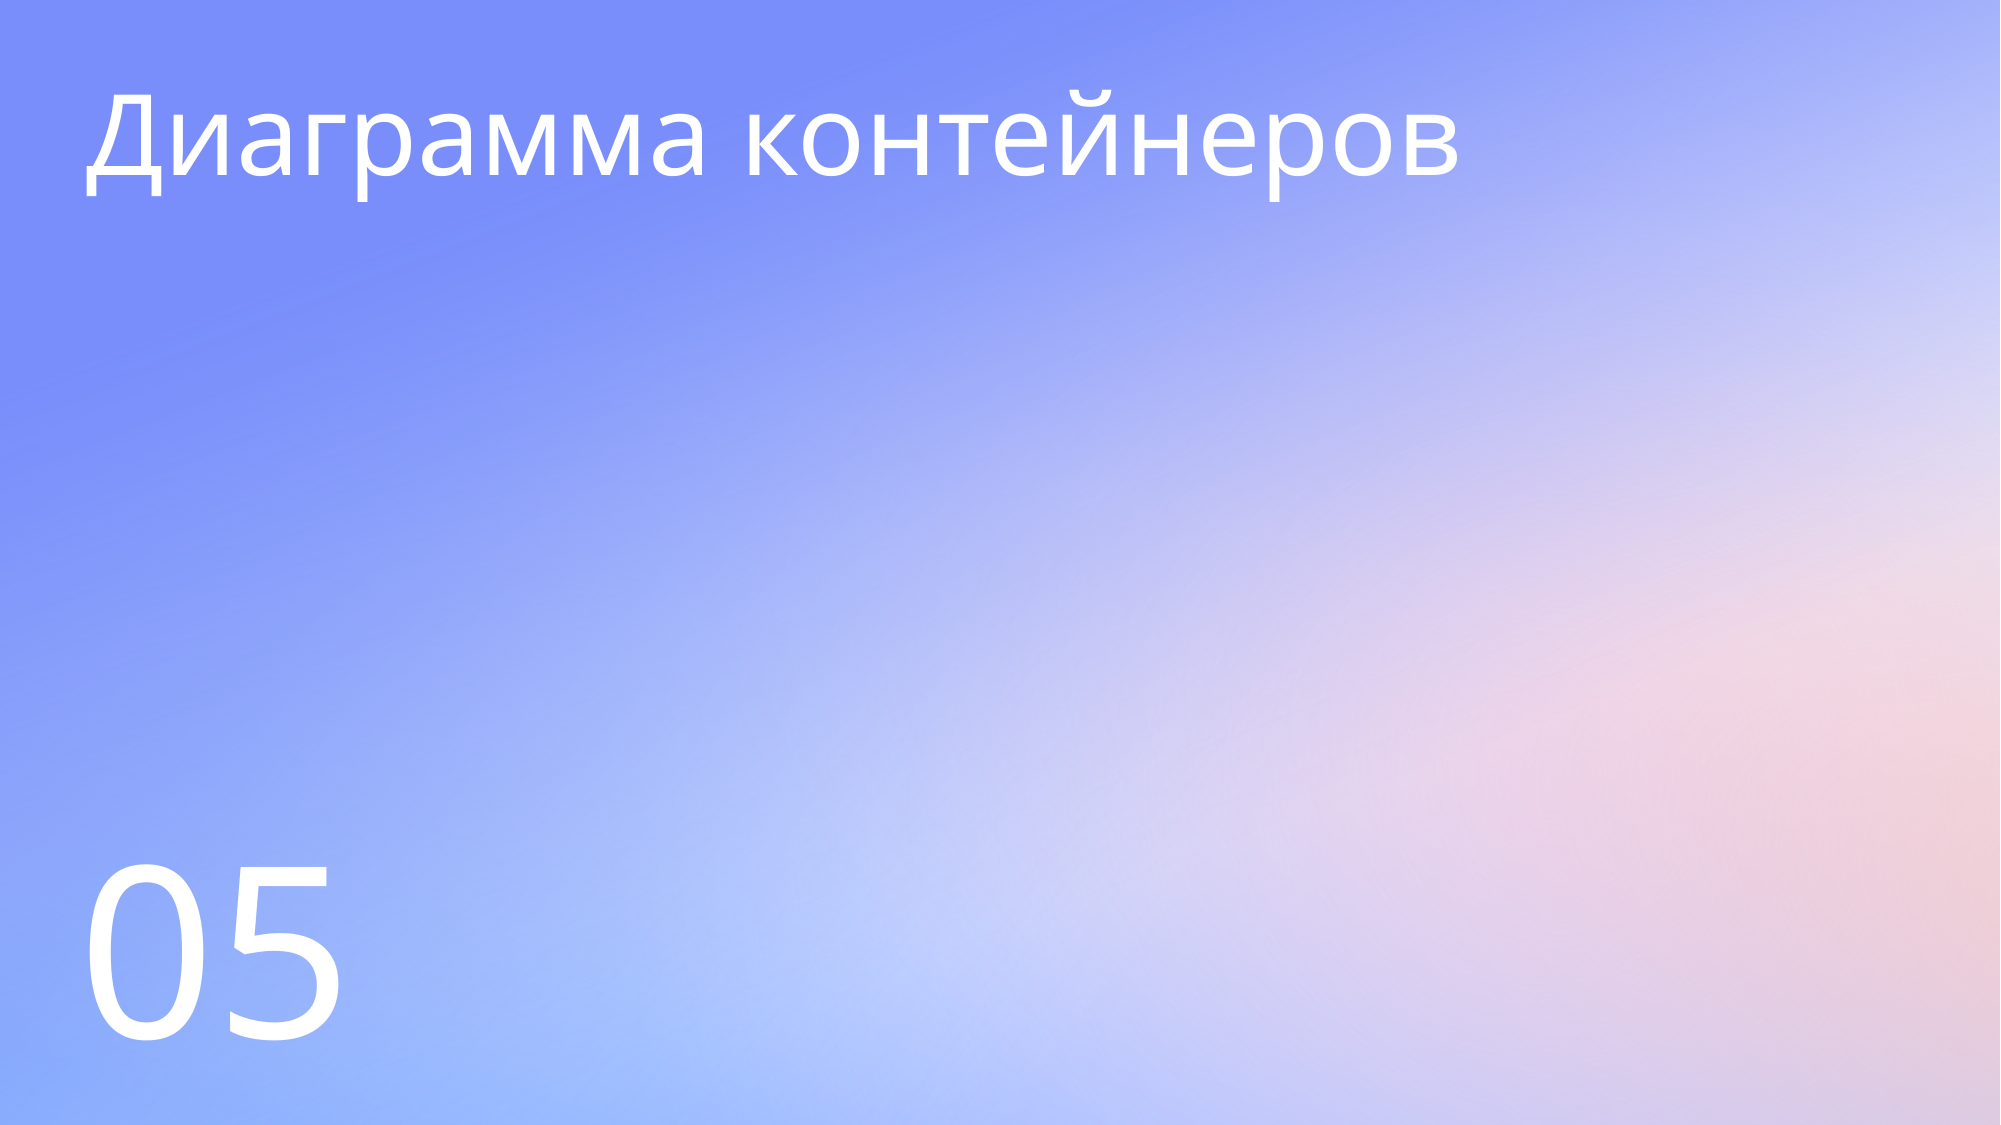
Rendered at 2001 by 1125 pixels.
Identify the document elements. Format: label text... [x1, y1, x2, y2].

title Диаграмма контейнеров [86, 78, 1903, 351]
picture [0, 0, 2000, 1125]
list 05 [79, 831, 540, 1044]
